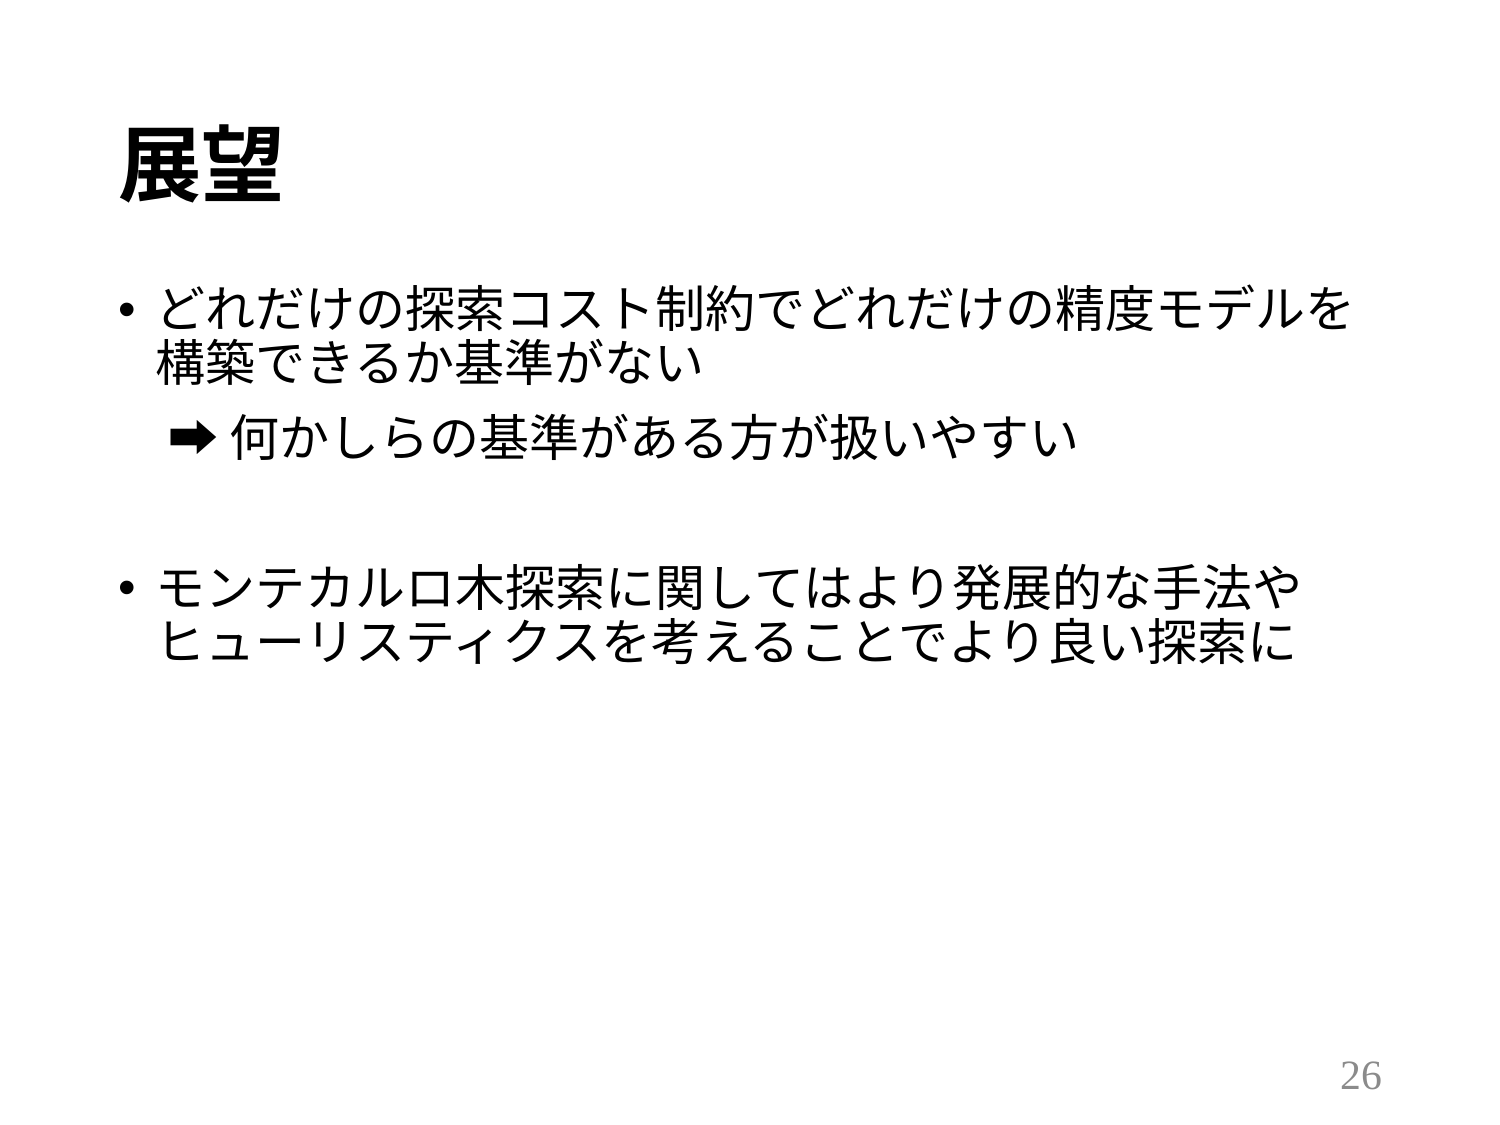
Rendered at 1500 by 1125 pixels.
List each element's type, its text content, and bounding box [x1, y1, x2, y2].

list どれだけの探索コスト制約でどれだけの精度モデルを構築できるか基準がない ➡︎ 何かしらの基準がある方が扱いやすい モンテカルロ木探索に関してはより発展的な手法やヒューリスティクスを考えることでより良い探索に [103, 277, 1397, 1014]
slide_number 25 [1059, 1042, 1397, 1103]
title 展望 [103, 59, 1397, 277]
